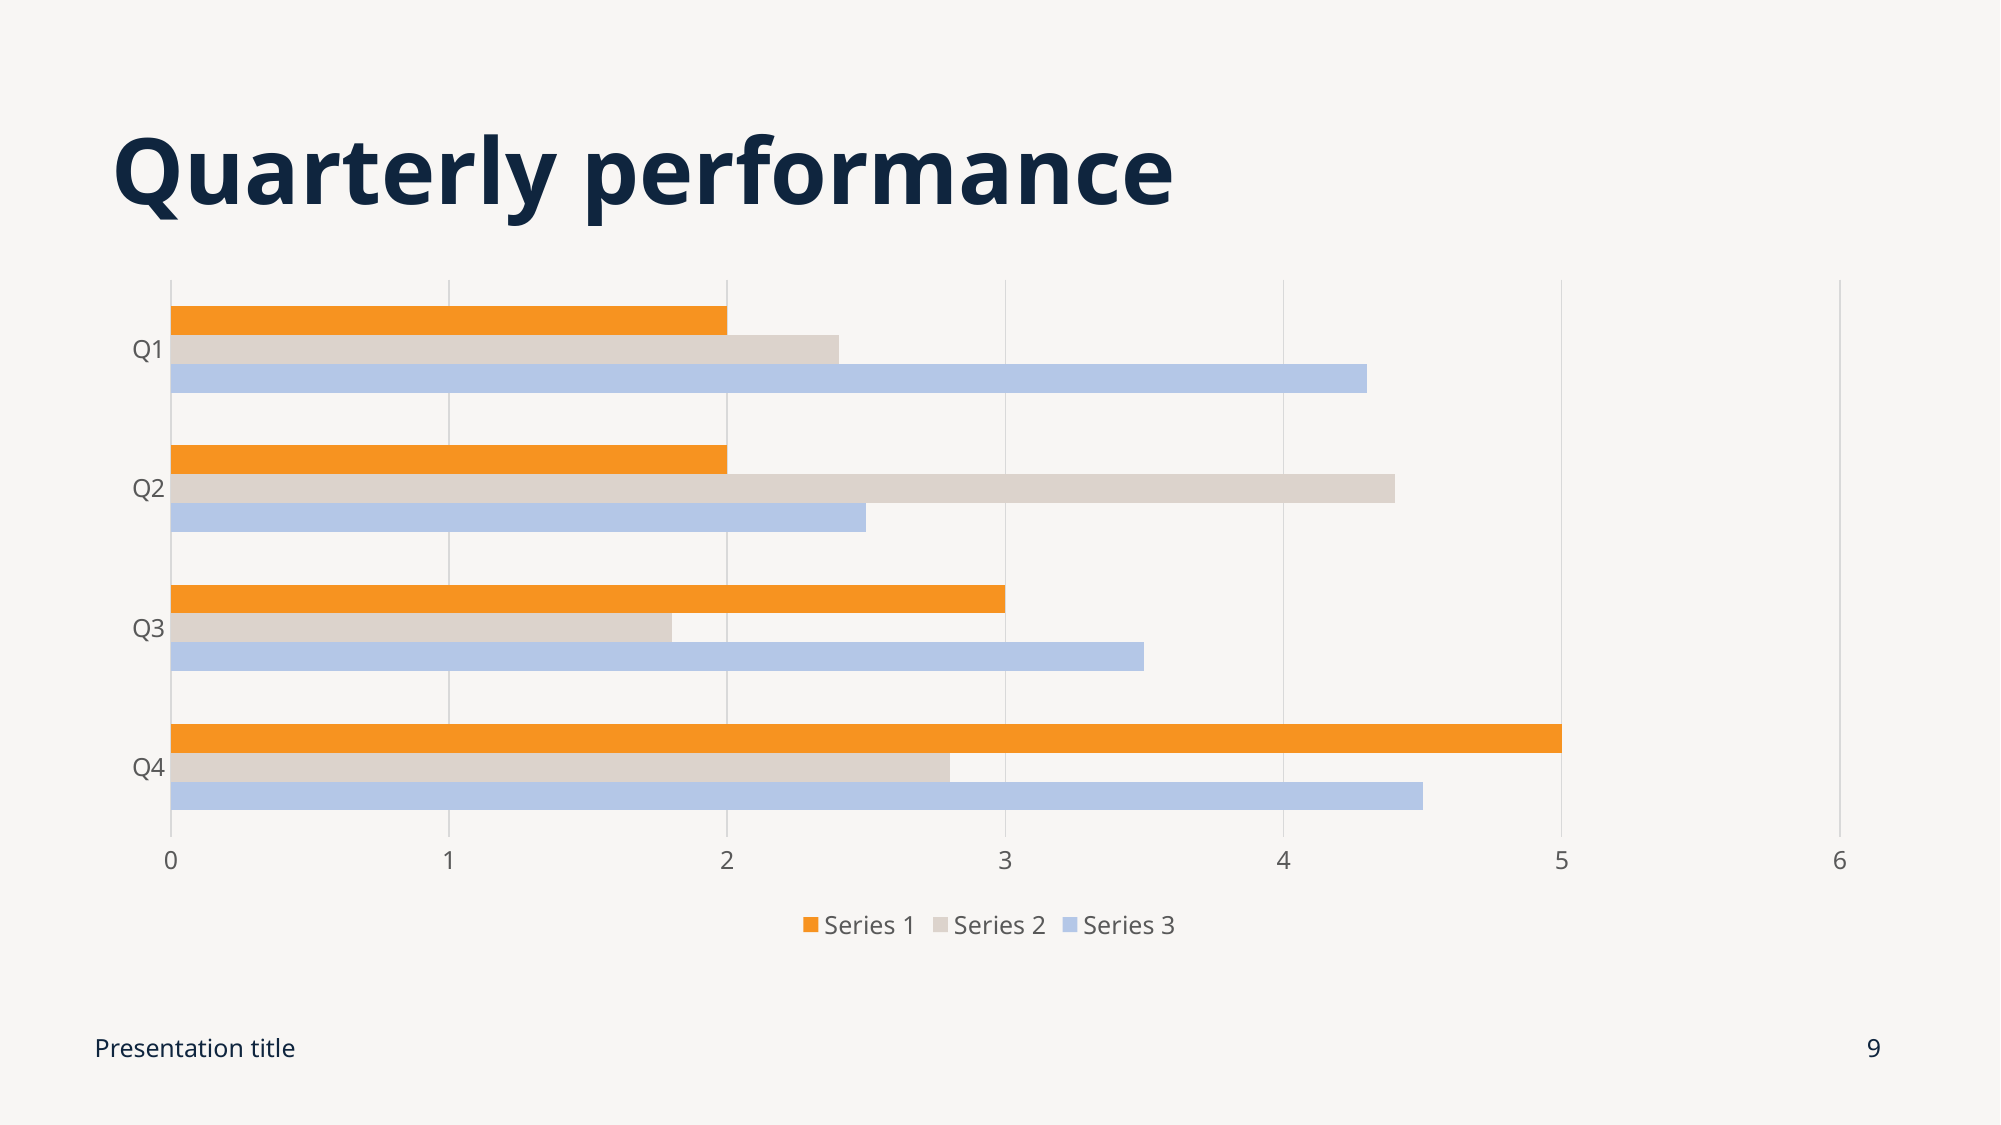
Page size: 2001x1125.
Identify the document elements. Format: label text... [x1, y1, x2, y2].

title Quarterly performance [96, 83, 1822, 266]
slide_number 9 [1836, 1020, 1912, 1080]
footer Presentation title [79, 1020, 755, 1080]
chart [96, 266, 1883, 948]
